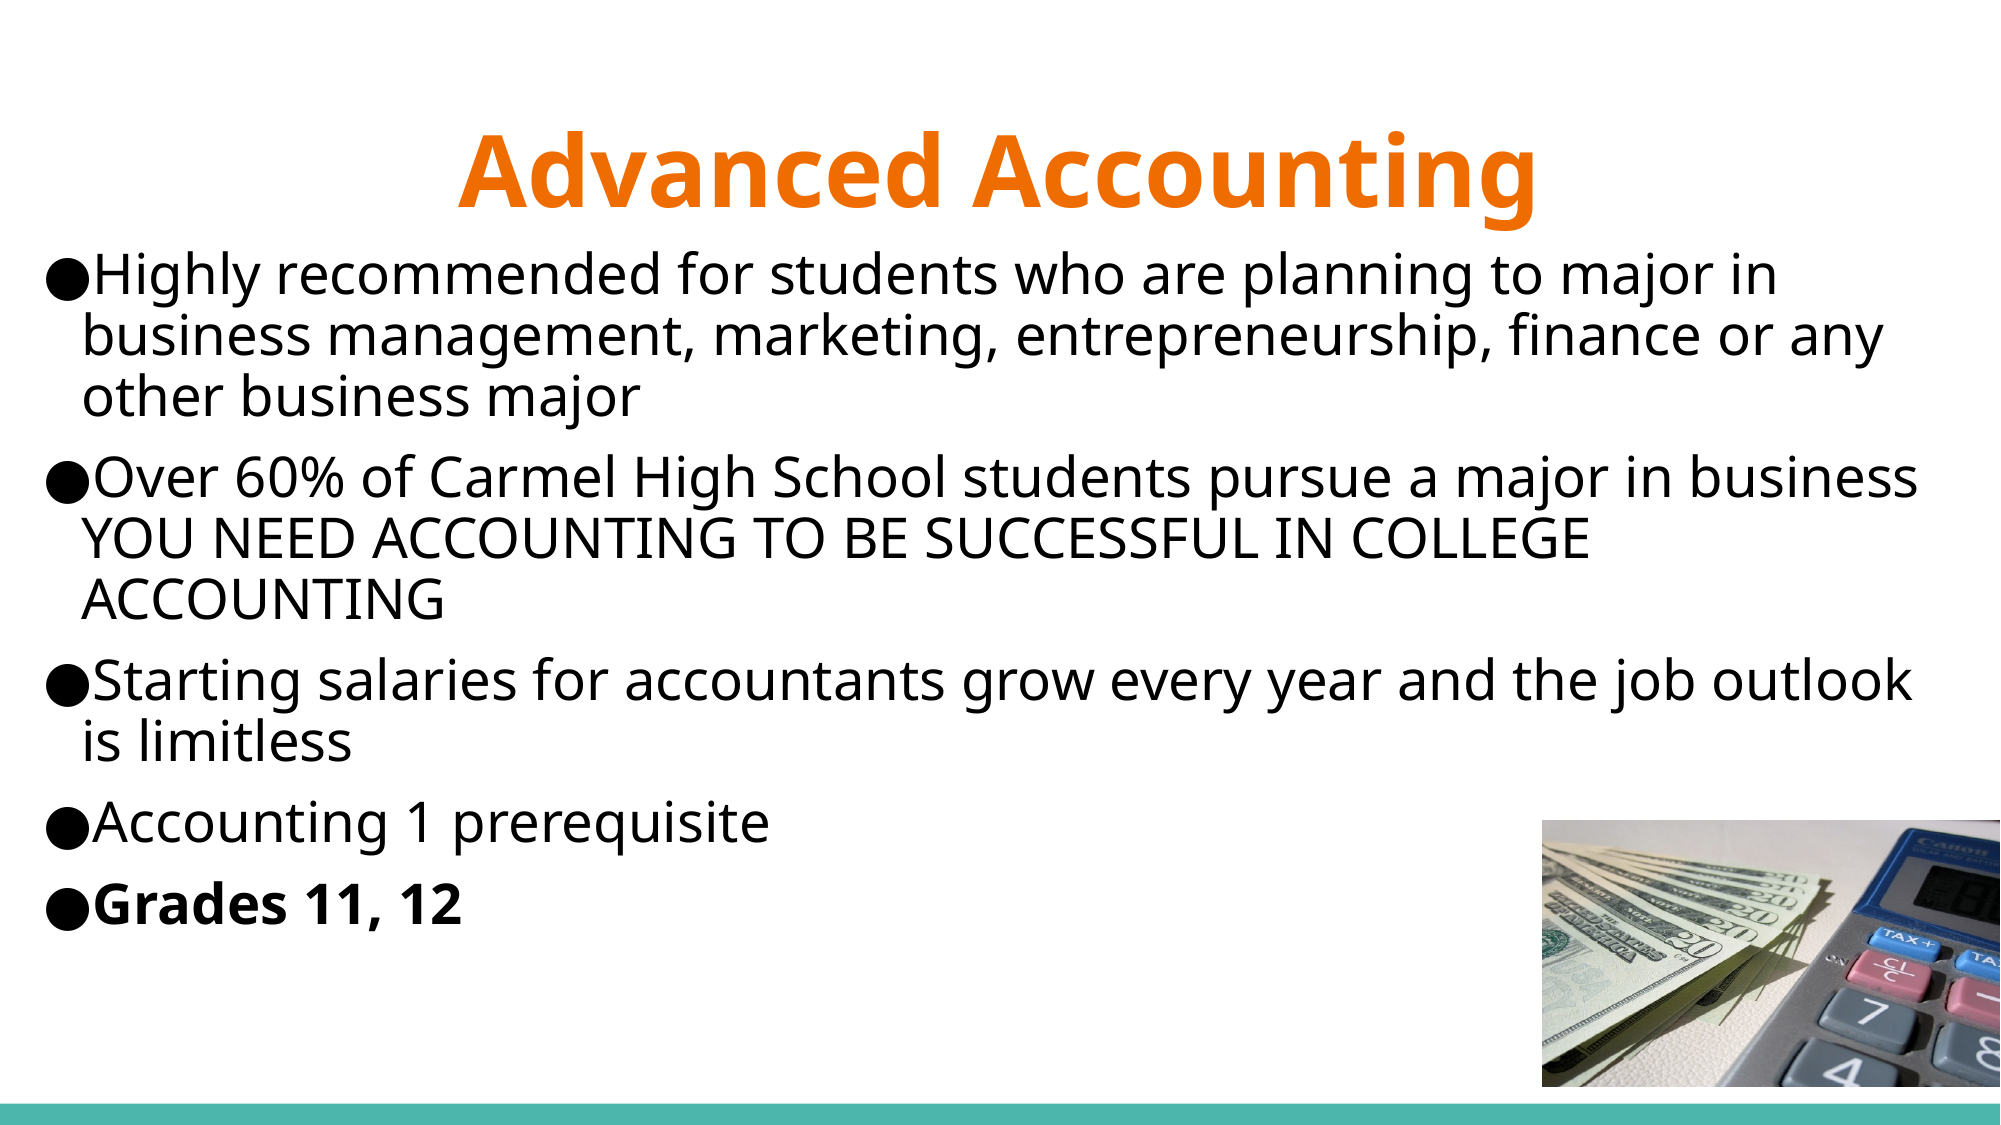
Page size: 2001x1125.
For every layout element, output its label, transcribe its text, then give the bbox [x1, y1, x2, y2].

title Advanced Accounting [68, 97, 1932, 238]
picture [1542, 820, 2000, 1088]
list Highly recommended for students who are planning to major in business management, marketing, entrepreneurship, finance or any other business major Over 60% of Carmel High School students pursue a major in business YOU NEED ACCOUNTING TO BE SUCCESSFUL IN COLLEGE ACCOUNTING Starting salaries for accountants grow every year and the job outlook is limitless Accounting 1 prerequisite Grades 11, 12 [28, 238, 1972, 1073]
